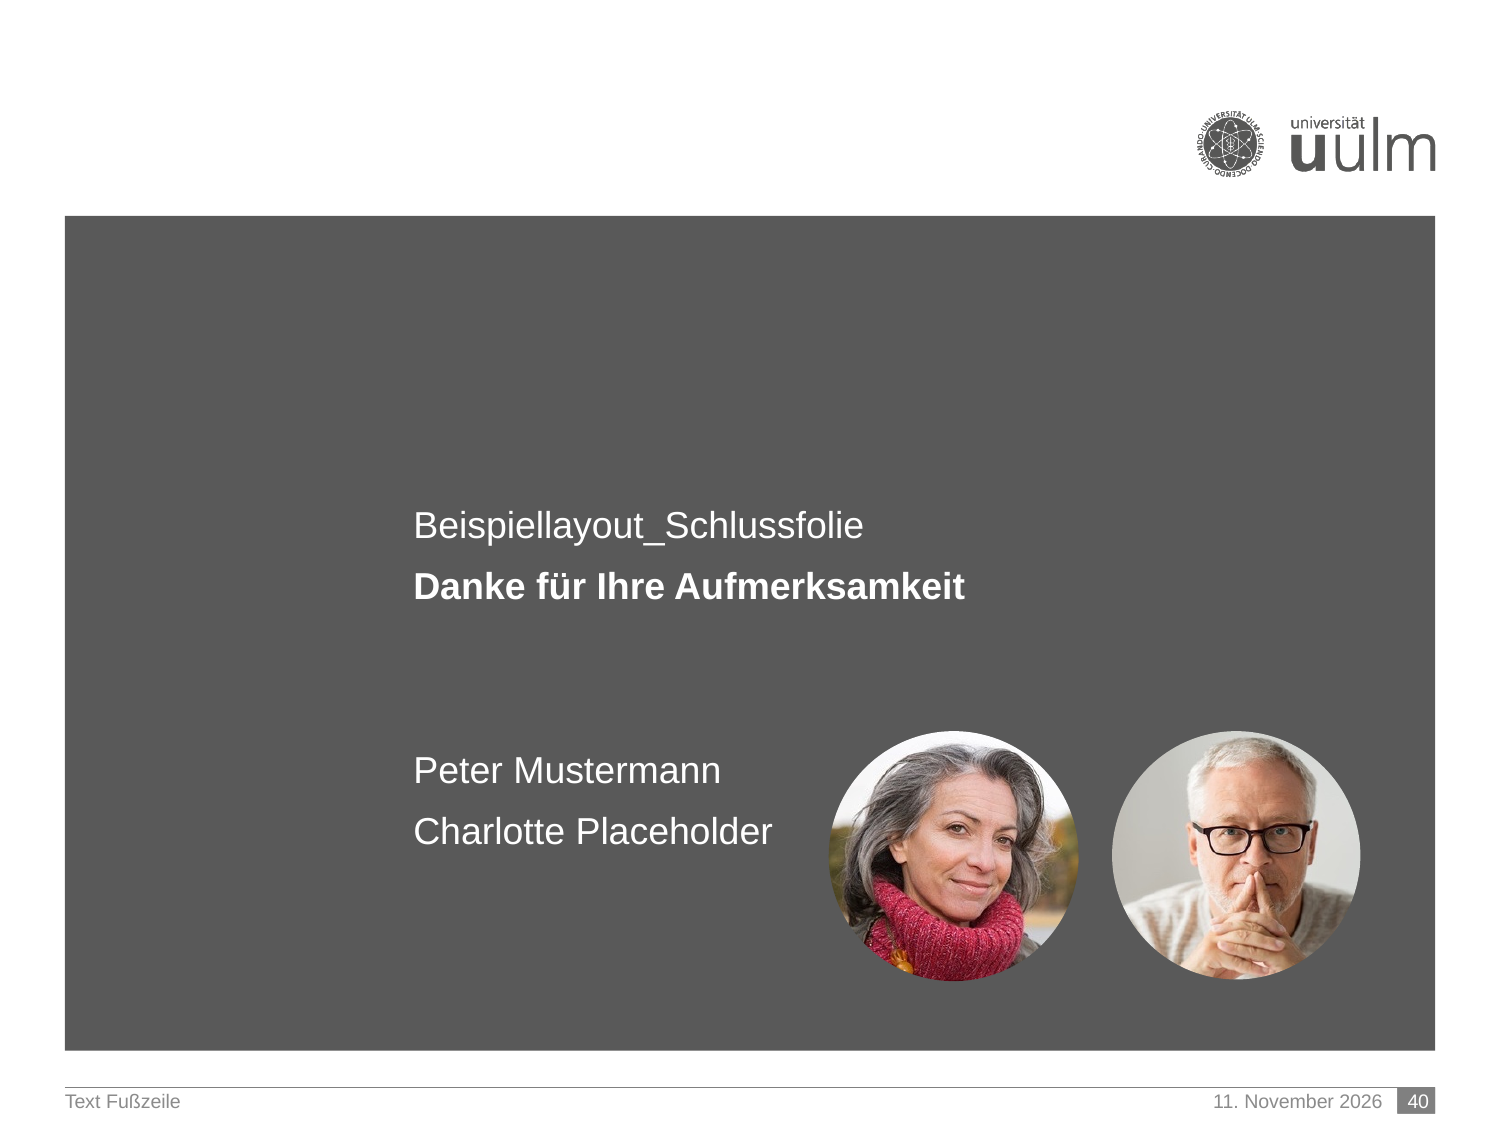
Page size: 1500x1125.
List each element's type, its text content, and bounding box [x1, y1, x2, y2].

list Beispiellayout_Schlussfolie Danke für Ihre Aufmerksamkeit Peter Mustermann Charlotte Placeholder [413, 505, 1436, 764]
footer Text Fußzeile [64, 1088, 1039, 1125]
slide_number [1213, 1088, 1374, 1125]
text_box [64, 215, 1436, 1052]
text_box [1111, 730, 1362, 981]
text_box [827, 730, 1080, 983]
slide_number 40 [1374, 1088, 1429, 1125]
picture [1196, 110, 1436, 178]
